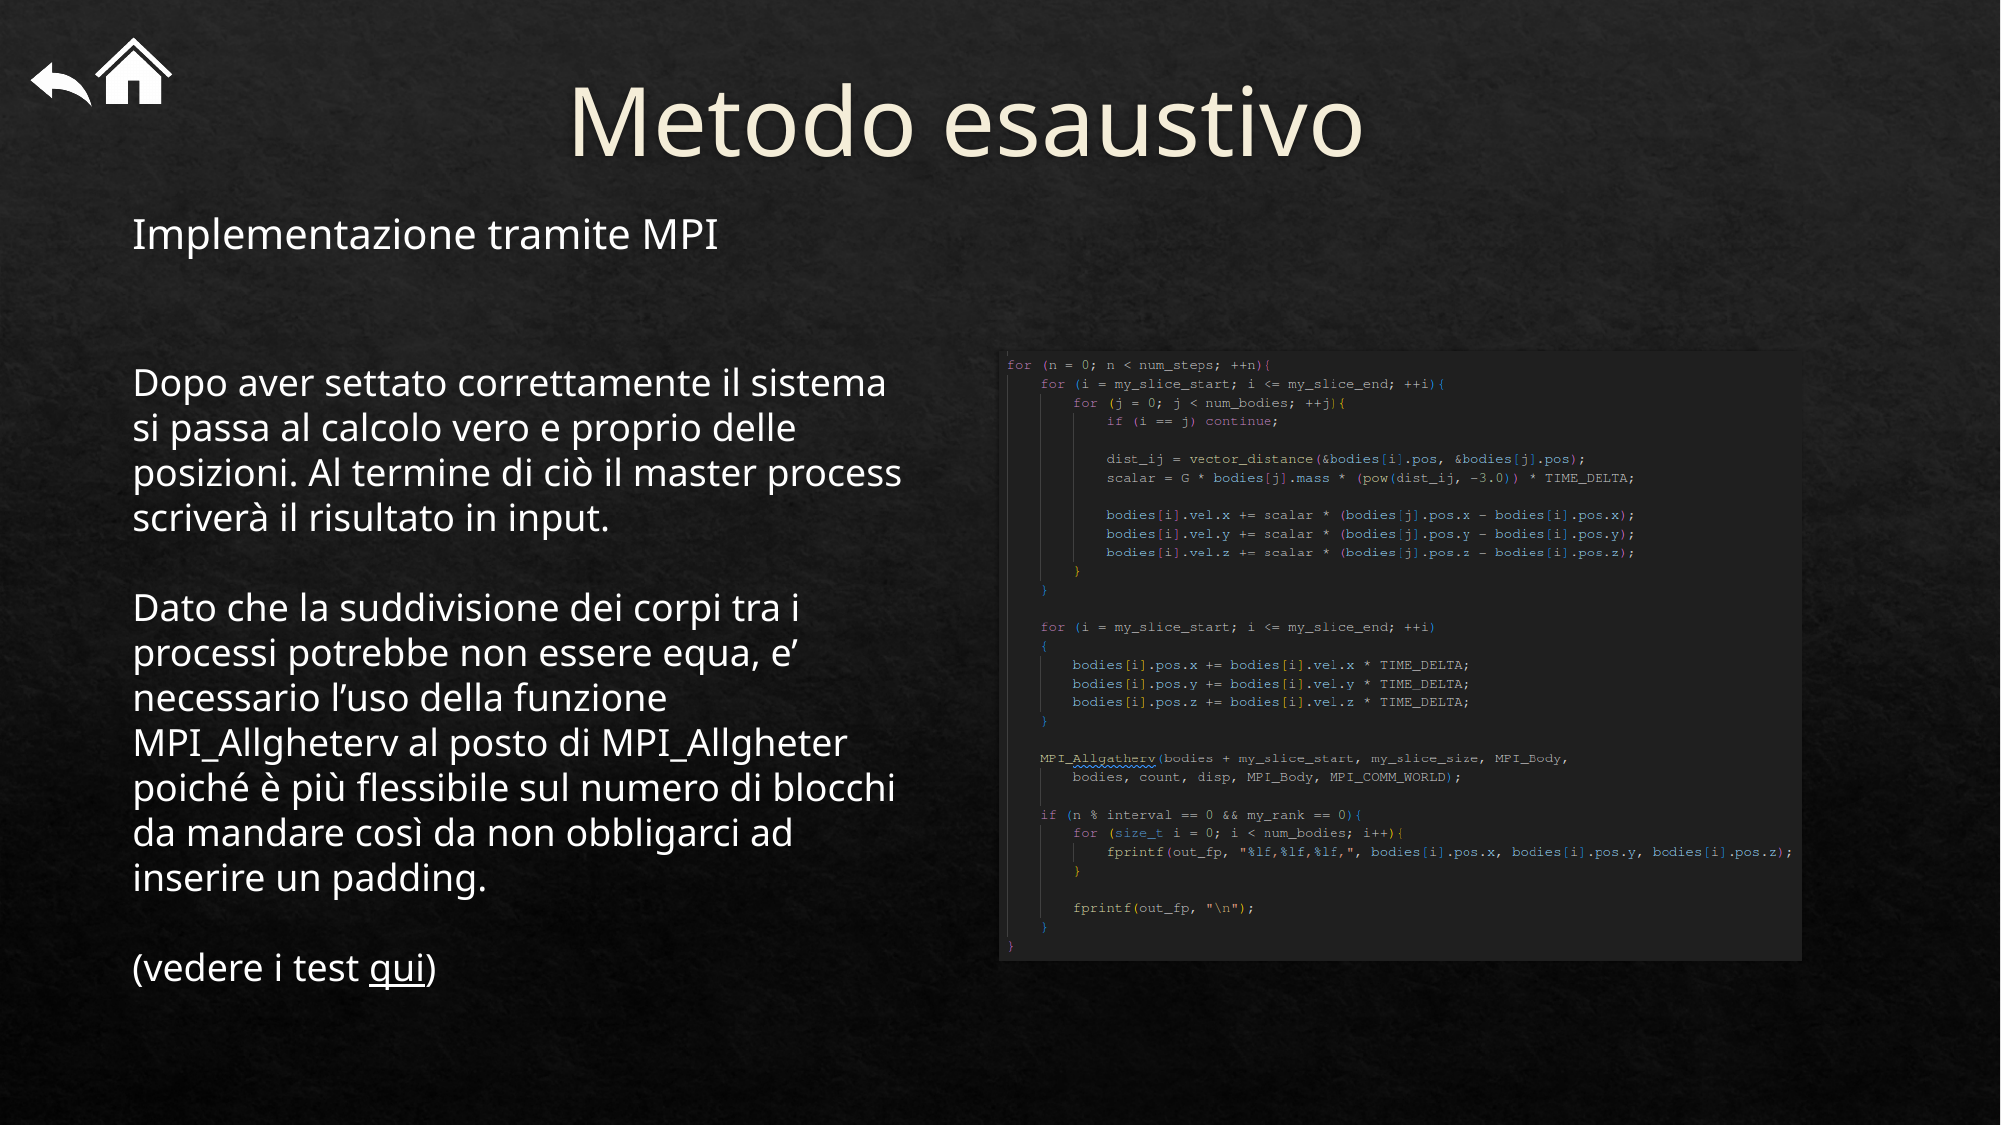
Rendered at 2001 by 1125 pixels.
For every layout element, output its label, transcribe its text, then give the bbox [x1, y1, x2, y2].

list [998, 351, 1802, 962]
text_box Implementazione tramite MPI [117, 200, 818, 265]
picture [23, 26, 178, 121]
text_box Dopo aver settato correttamente il sistema si passa al calcolo vero e proprio delle posizioni. Al termine di ciò il master process scriverà il risultato in input. Dato che la suddivisione dei corpi tra i processi potrebbe non essere equa, e’ necessario l’uso della funzione MPI_Allgheterv al posto di MPI_Allgheter poiché è più flessibile sul numero di blocchi da mandare così da non obbligarci ad inserire un padding. (vedere i test qui) [117, 351, 920, 1003]
text_box Metodo esaustivo [117, 21, 1816, 229]
